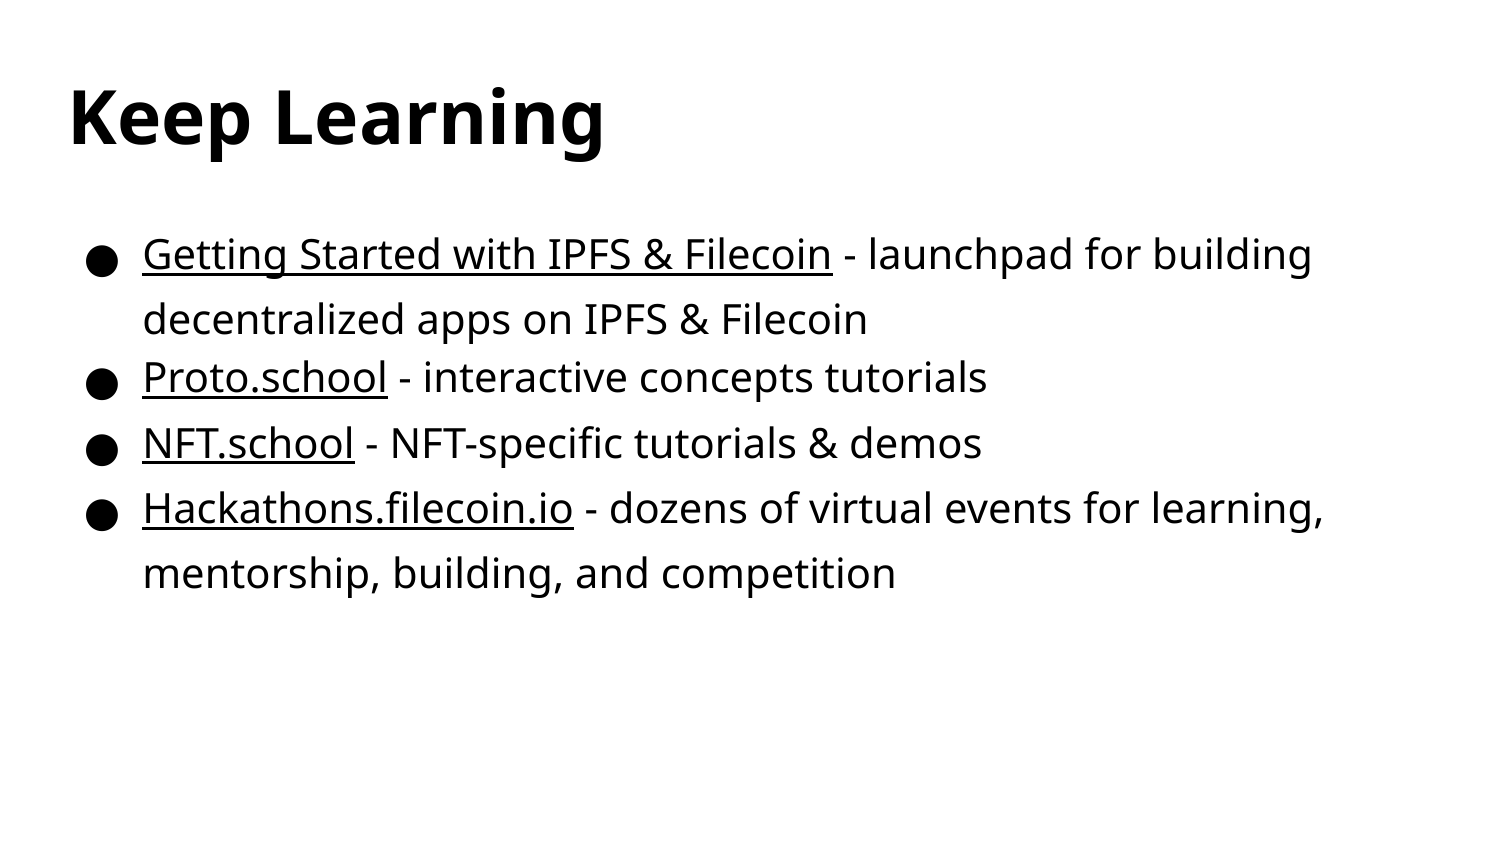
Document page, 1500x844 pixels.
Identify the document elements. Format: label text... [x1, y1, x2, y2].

text_box Keep Learning Getting Started with IPFS & Filecoin - launchpad for building decentralized apps on IPFS & Filecoin Proto.school - interactive concepts tutorials NFT.school - NFT-specific tutorials & demos Hackathons.filecoin.io - dozens of virtual events for learning, mentorship, building, and competition [52, 54, 1466, 612]
